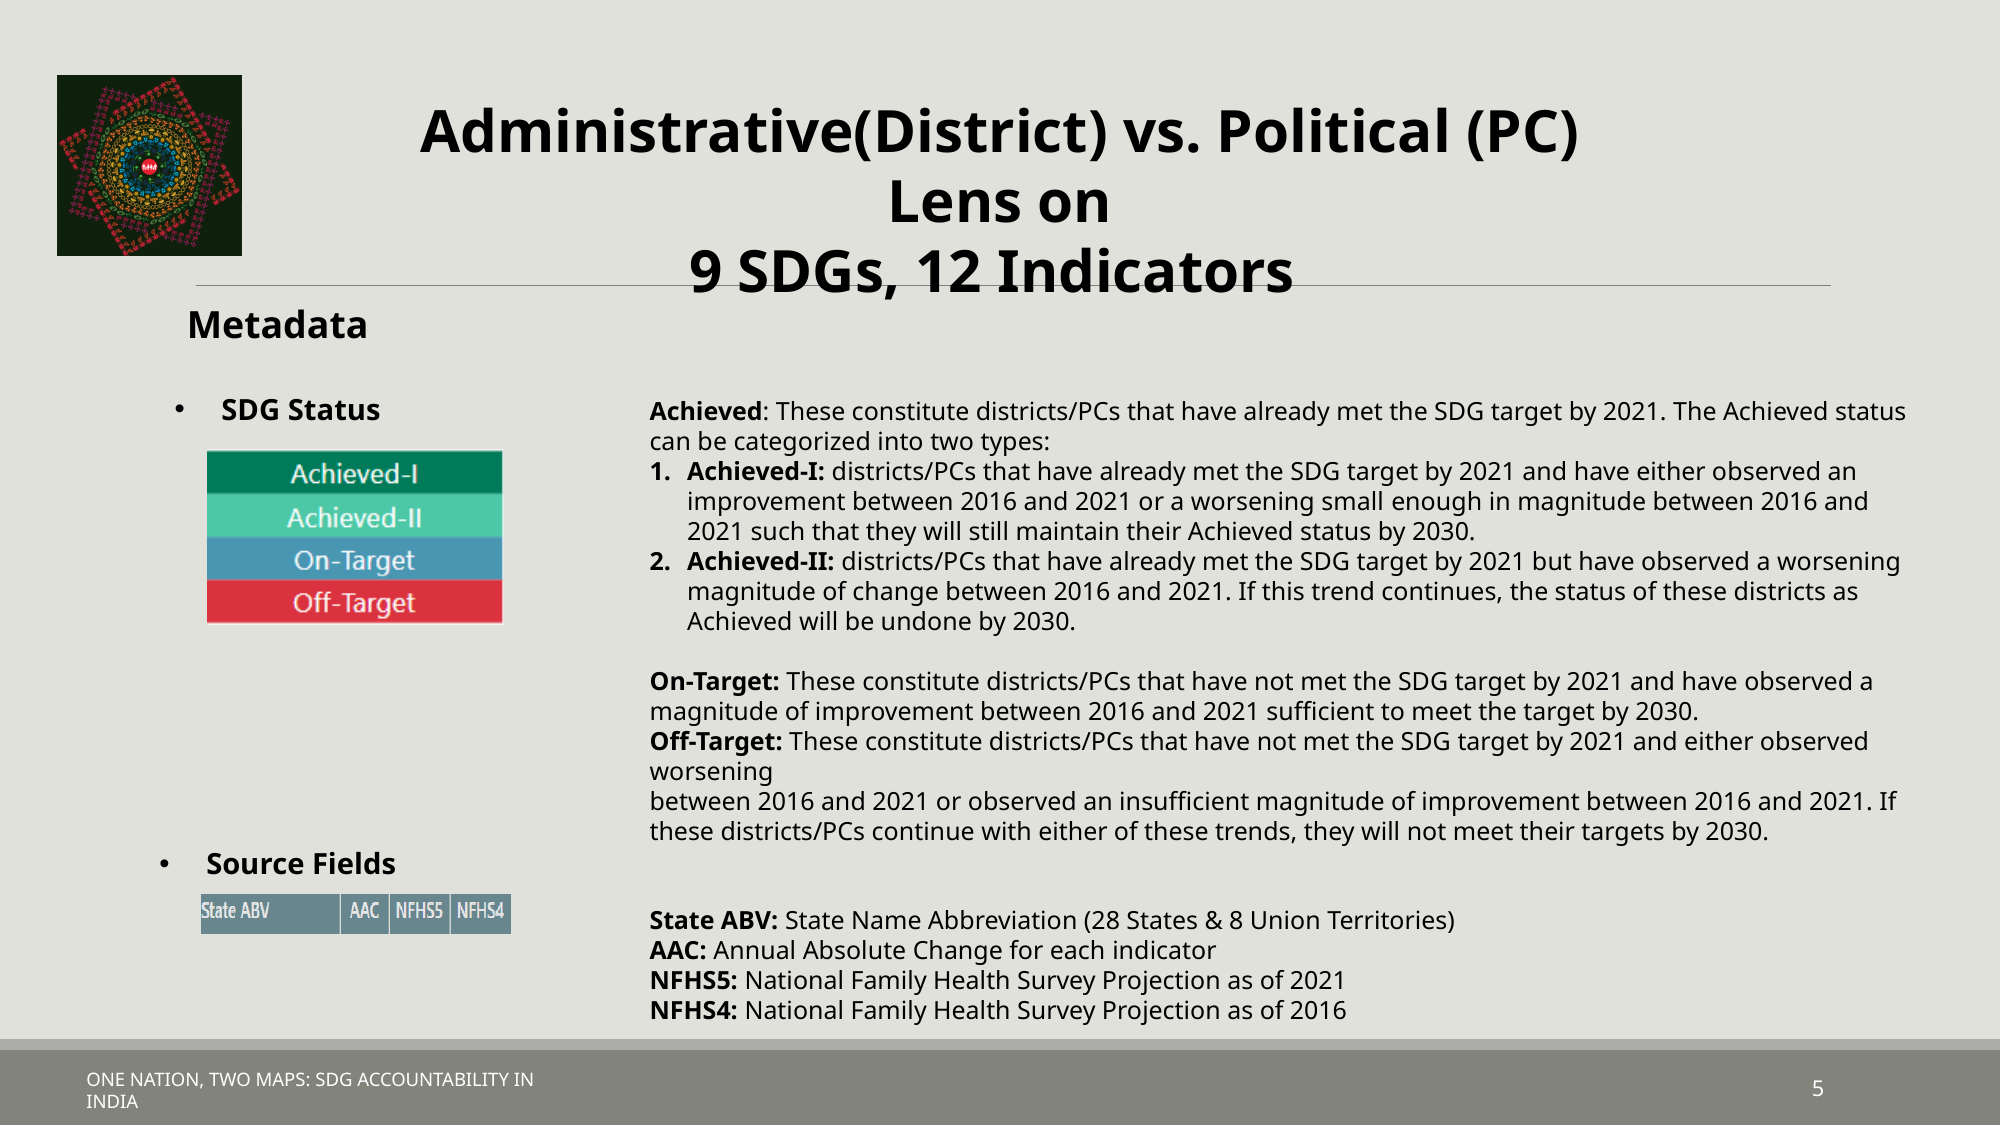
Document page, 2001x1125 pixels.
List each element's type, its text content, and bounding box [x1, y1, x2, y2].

slide_number 5 [1624, 1059, 1840, 1120]
text_box Administrative(District) vs. Political (PC) Lens on 9 SDGs, 12 Indicators [371, 86, 1629, 452]
text_box Metadata SDG Status Source Fields [0, 293, 634, 978]
footer One Nation, Two Maps: SDG Accountability in India [71, 1059, 587, 1120]
text_box Achieved: These constitute districts/PCs that have already met the SDG target by 2021. The Achieved status can be categorized into two types: Achieved-I: districts/PCs that have already met the SDG target by 2021 and have either observed an improvement between 2016 and 2021 or a worsening small enough in magnitude between 2016 and 2021 such that they will still maintain their Achieved status by 2030. Achieved-II: districts/PCs that have already met the SDG target by 2021 but have observed a worsening magnitude of change between 2016 and 2021. If this trend continues, the status of these districts as Achieved will be undone by 2030. On-Target: These constitute districts/PCs that have not met the SDG target by 2021 and have observed a magnitude of improvement between 2016 and 2021 sufficient to meet the target by 2030. Off-Target: These constitute districts/PCs that have not met the SDG target by 2021 and either observed worsening between 2016 and 2021 or observed an insufficient magnitude of improvement between 2016 and 2021. If these districts/PCs continue with either of these trends, they will not meet their targets by 2030. State ABV: State Name Abbreviation (28 States & 8 Union Territories) AAC: Annual Absolute Change for each indicator NFHS5: National Family Health Survey Projection as of 2021 NFHS4: National Family Health Survey Projection as of 2016 [634, 388, 1930, 1032]
picture [207, 449, 504, 626]
picture [200, 894, 511, 935]
picture [56, 74, 242, 257]
